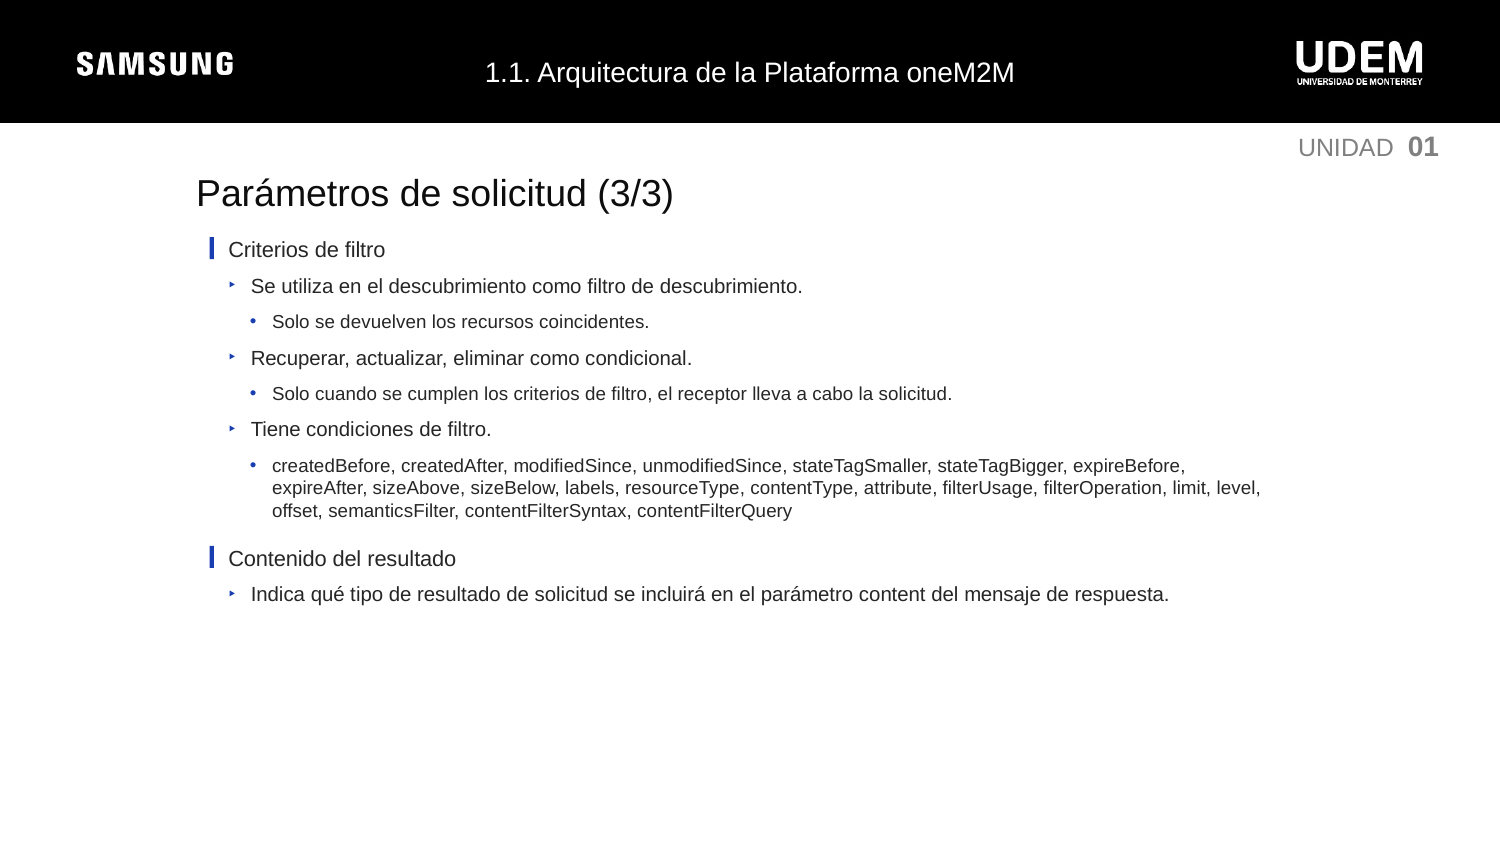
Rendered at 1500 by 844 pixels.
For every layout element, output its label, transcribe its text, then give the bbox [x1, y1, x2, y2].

text_box Se utiliza en el descubrimiento como filtro de descubrimiento. Solo se devuelven los recursos coincidentes. Recuperar, actualizar, eliminar como condicional. Solo cuando se cumplen los criterios de filtro, el receptor lleva a cabo la solicitud. Tiene condiciones de filtro. createdBefore, createdAfter, modifiedSince, unmodifiedSince, stateTagSmaller, stateTagBigger, expireBefore, expireAfter, sizeAbove, sizeBelow, labels, resourceType, contentType, attribute, filterUsage, filterOperation, limit, level, offset, semanticsFilter, contentFilterSyntax, contentFilterQuery [227, 263, 1291, 531]
text_box UNIDAD 01 [1289, 127, 1439, 162]
text_box 1.1. Arquitectura de la Plataforma oneM2M [279, 54, 1221, 88]
picture [0, 0, 1500, 844]
text_box Parámetros de solicitud (3/3) [195, 168, 1305, 215]
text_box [209, 235, 1291, 263]
text_box Indica qué tipo de resultado de solicitud se incluirá en el parámetro content del mensaje de respuesta. [227, 571, 1291, 615]
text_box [209, 544, 612, 571]
